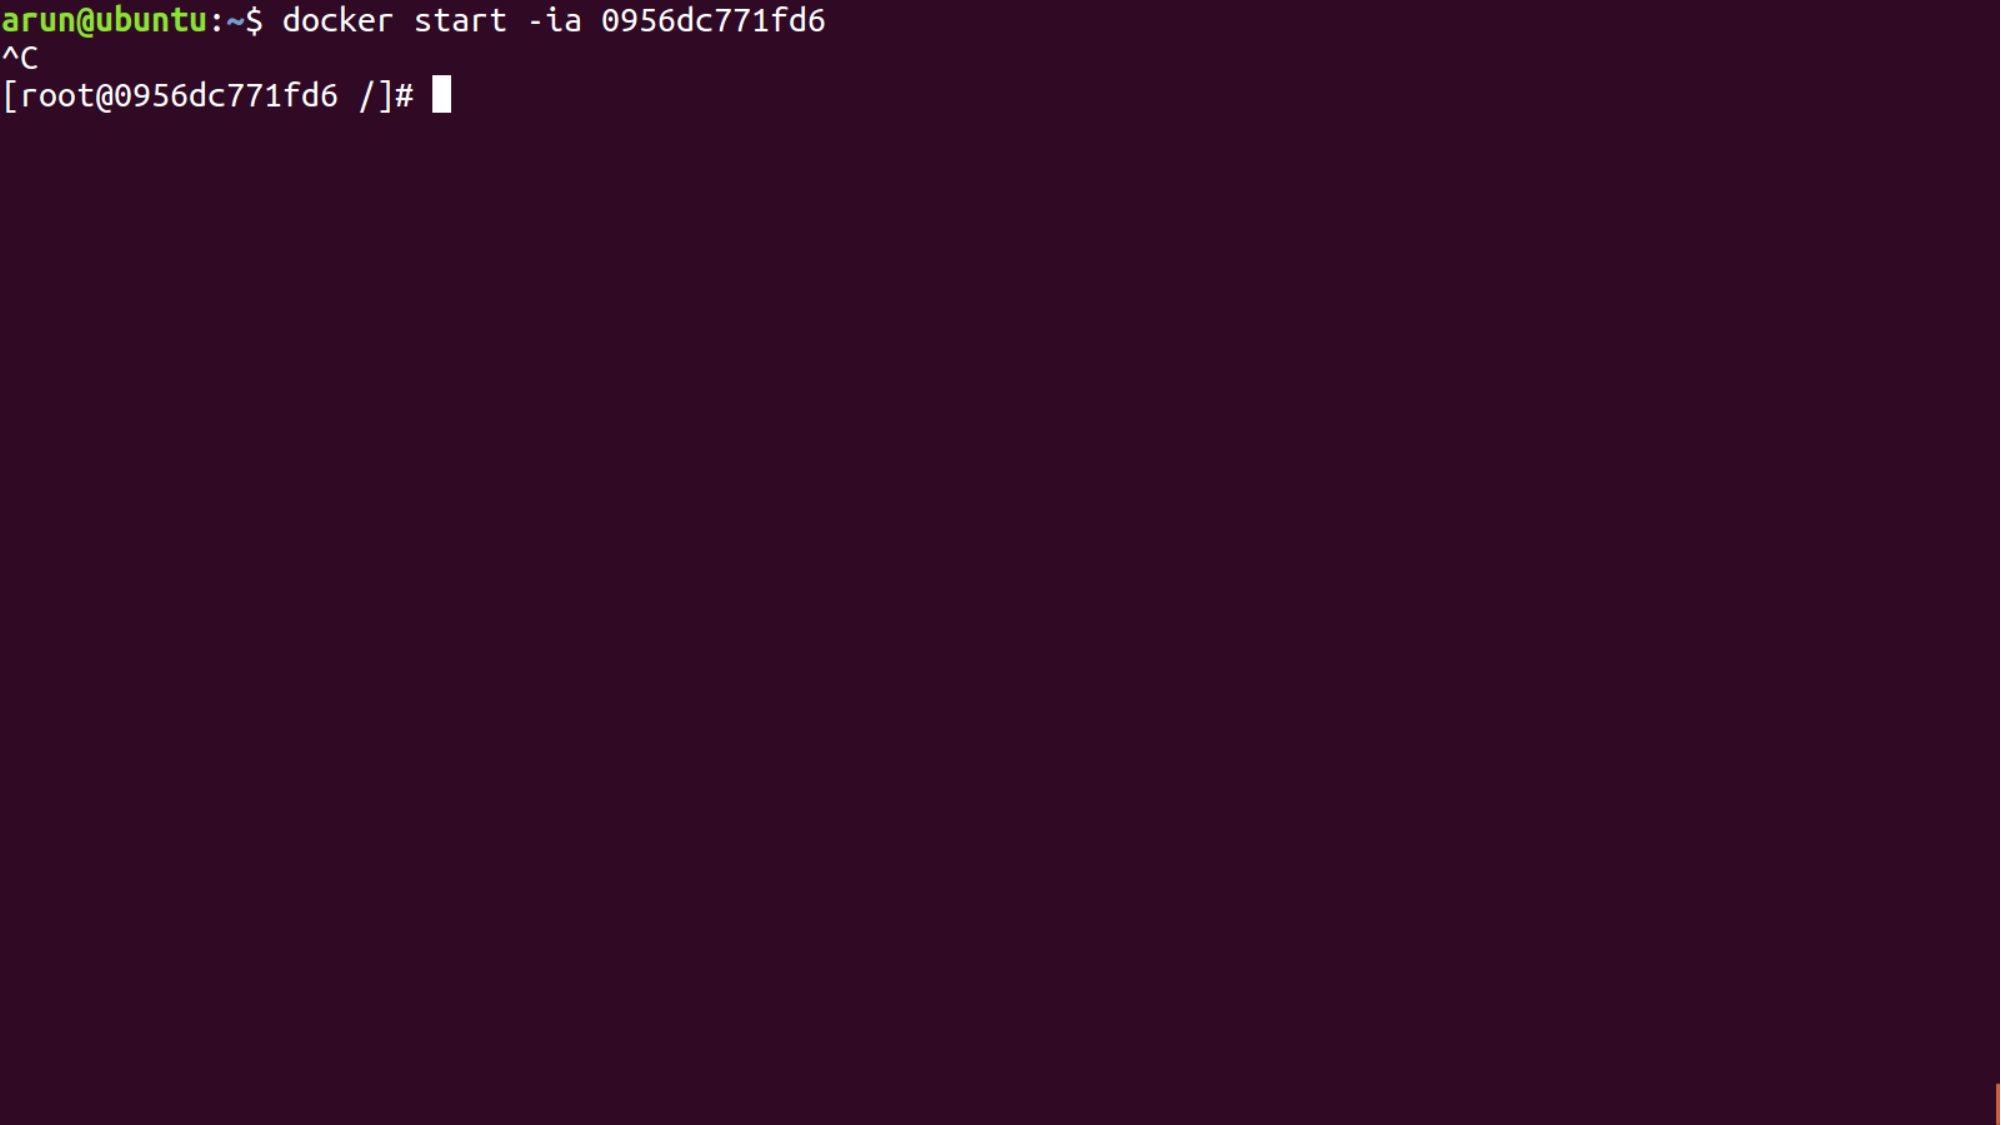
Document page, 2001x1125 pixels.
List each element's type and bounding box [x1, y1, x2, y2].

list [0, 0, 2000, 1125]
